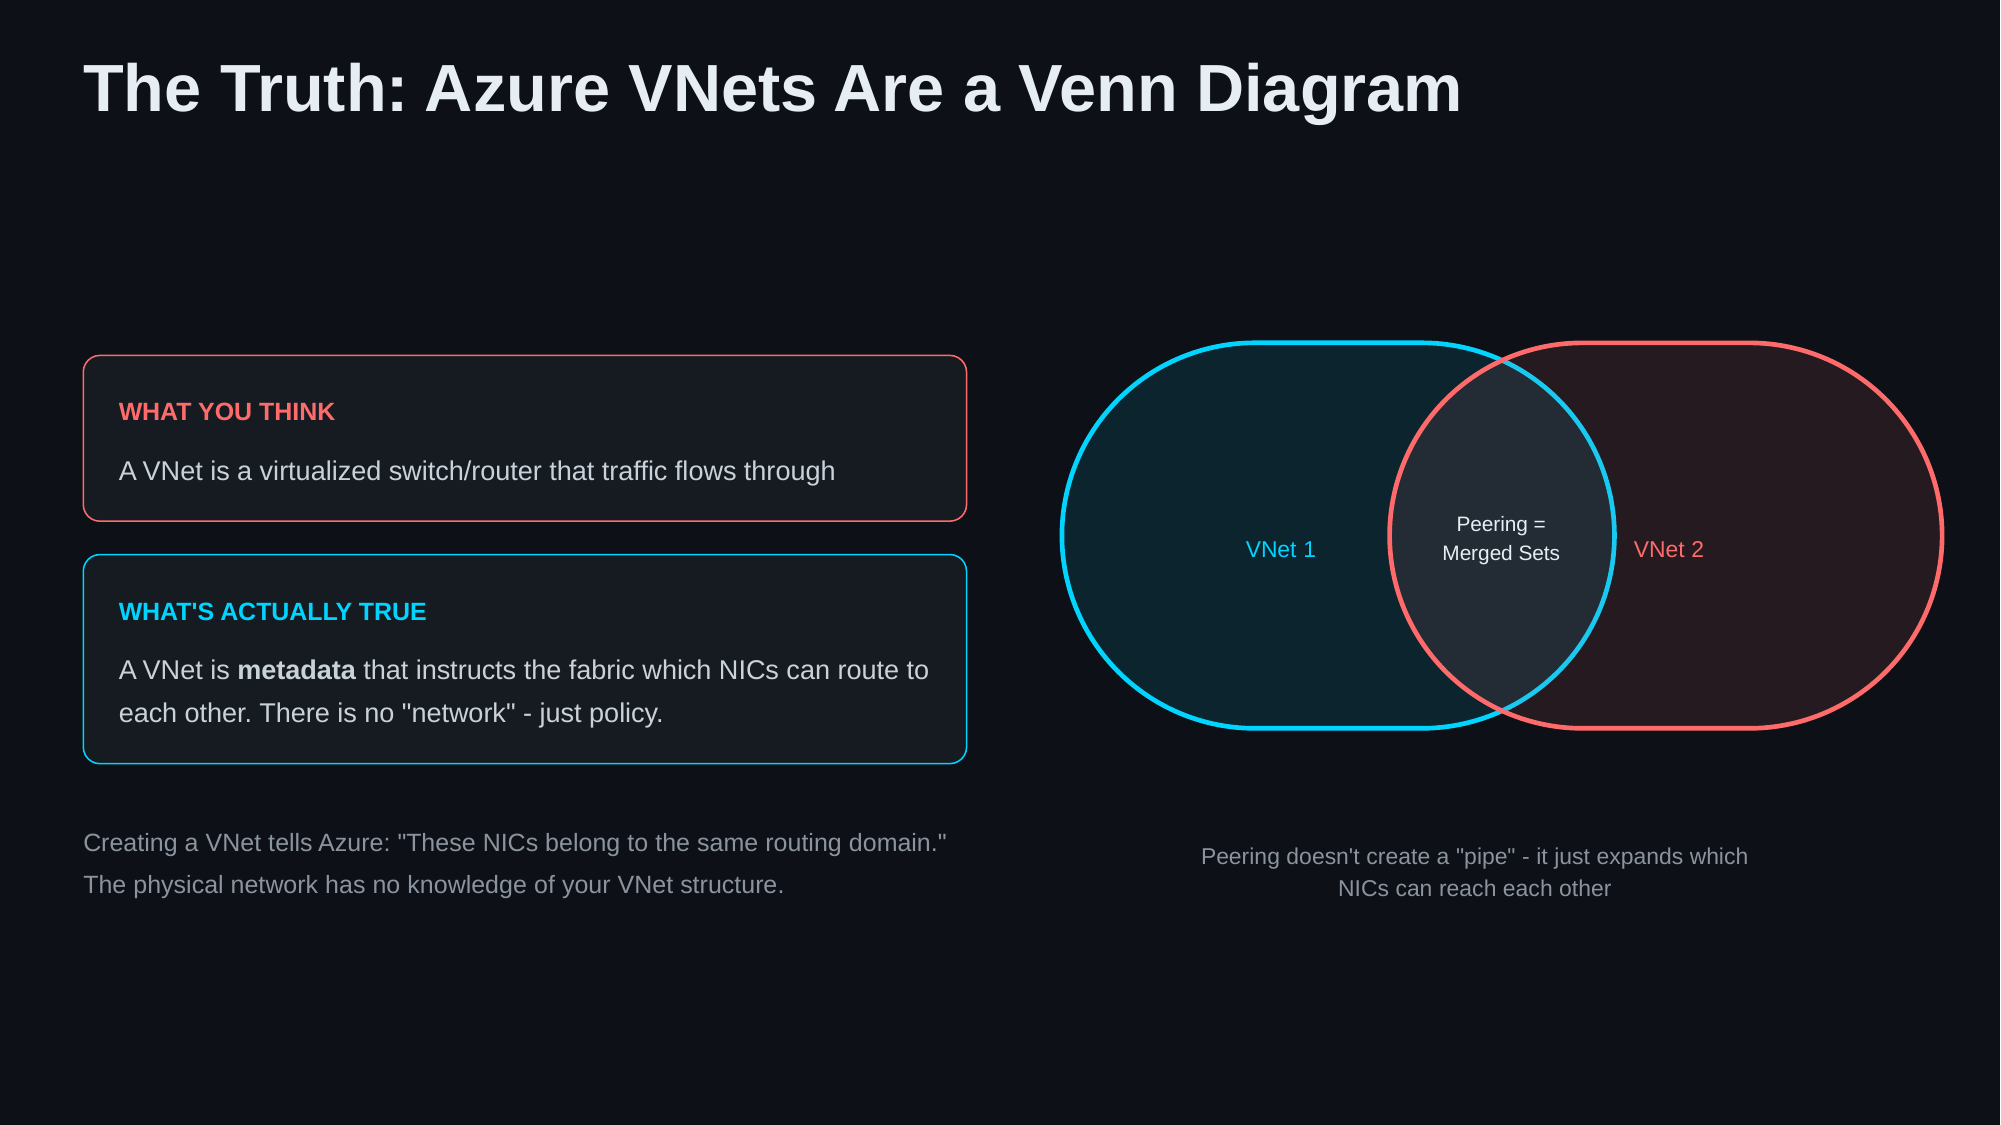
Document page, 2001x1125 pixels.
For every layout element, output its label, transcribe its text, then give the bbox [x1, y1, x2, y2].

text_box WHAT'S ACTUALLY TRUE [118, 590, 948, 625]
text_box The Truth: Azure VNets Are a Venn Diagram [83, 58, 1493, 125]
text_box [1061, 342, 1502, 729]
text_box [1389, 342, 1943, 729]
text_box Peering doesn't create a "pipe" - it just expands which NICs can reach each other [1198, 836, 1752, 901]
text_box A VNet is metadata that instructs the fabric which NICs can route to each other. There is no "network" - just policy. [118, 641, 948, 729]
text_box VNet 1 [1245, 530, 1318, 563]
text_box [83, 554, 967, 764]
text_box Peering = Merged Sets [1437, 506, 1565, 565]
text_box WHAT YOU THINK [118, 390, 948, 426]
text_box Creating a VNet tells Azure: "These NICs belong to the same routing domain." The physical network has no knowledge of your VNet structure. [83, 813, 985, 899]
text_box A VNet is a virtualized switch/router that traffic flows through [118, 442, 948, 486]
text_box VNet 2 [1634, 530, 1706, 563]
text_box [83, 355, 967, 522]
